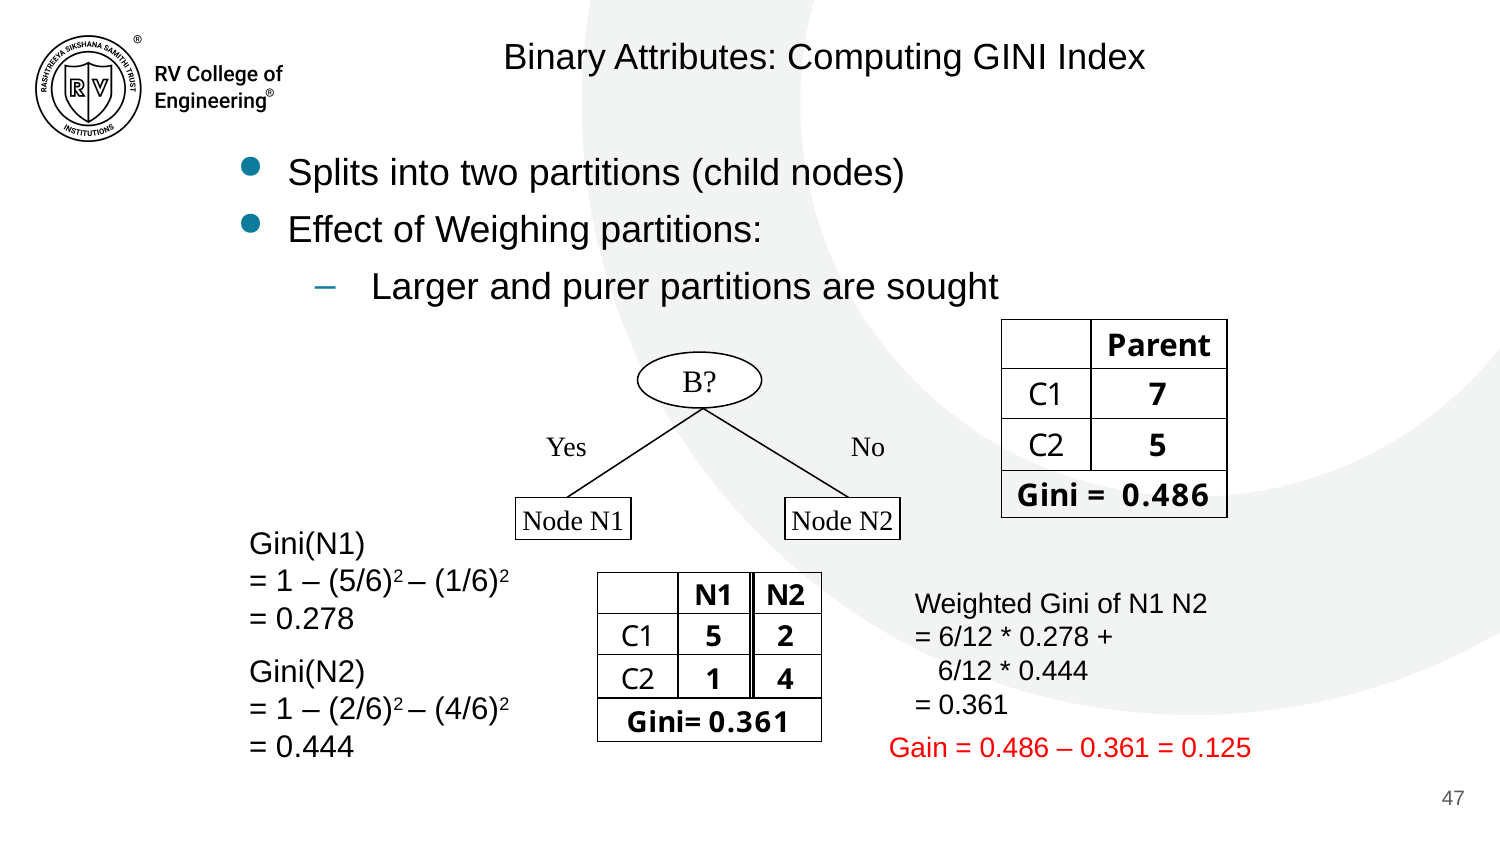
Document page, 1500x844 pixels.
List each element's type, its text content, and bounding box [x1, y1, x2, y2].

text_box Splits into two partitions (child nodes) Effect of Weighing partitions: Larger and purer partitions are sought [225, 140, 1232, 388]
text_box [590, 571, 826, 754]
title Binary Attributes: Computing GINI Index [431, 18, 1219, 122]
text_box No [835, 420, 900, 470]
text_box Node N2 [784, 497, 900, 540]
text_box Weighted Gini of N1 N2 = 6/12 * 0.278 + 6/12 * 0.444 = 0.361 [900, 577, 1313, 728]
text_box Yes [530, 420, 602, 470]
text_box Gini(N1) = 1 – (5/6)2 – (1/6)2 = 0.278 Gini(N2) = 1 – (2/6)2 – (4/6)2 = 0.444 [234, 515, 535, 771]
slide_number 47 [1389, 764, 1480, 830]
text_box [993, 318, 1238, 554]
text_box Gain = 0.486 – 0.361 = 0.125 [874, 721, 1267, 771]
text_box Node N1 [515, 497, 631, 540]
picture [0, 0, 1500, 844]
text_box B? [637, 352, 762, 408]
